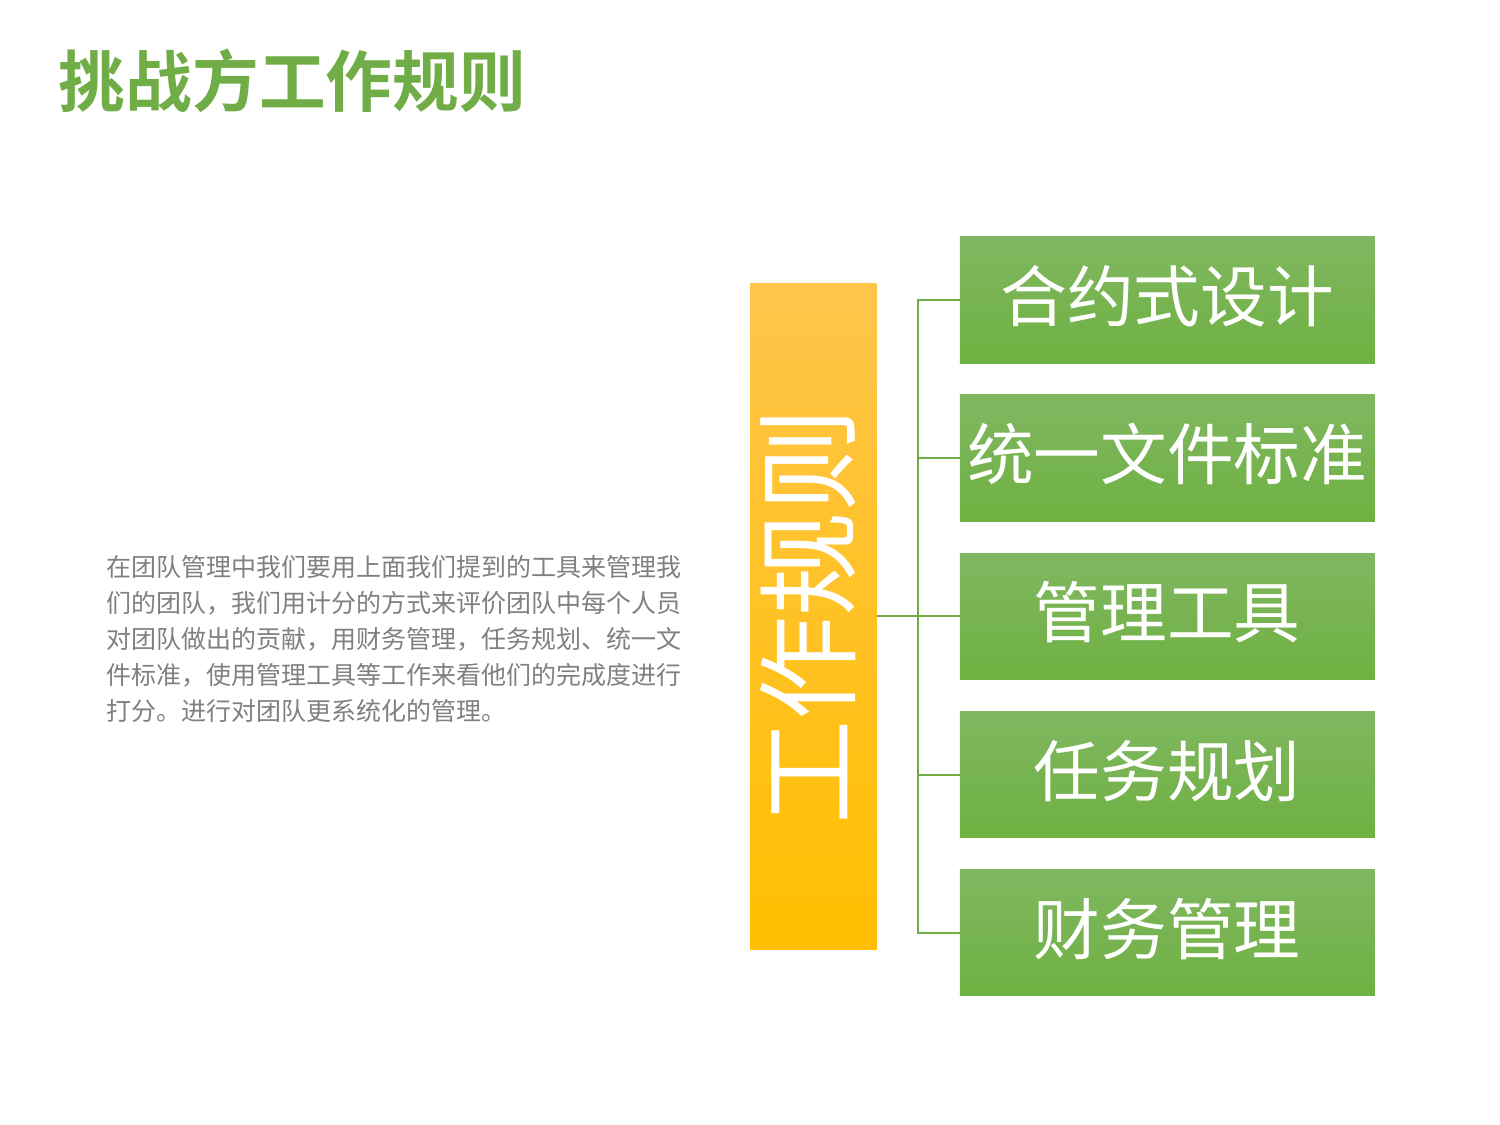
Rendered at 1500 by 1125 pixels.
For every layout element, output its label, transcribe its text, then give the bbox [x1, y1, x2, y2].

title 挑战方工作规则 [0, 35, 1500, 129]
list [749, 211, 1375, 1021]
list 在团队管理中我们要用上面我们提到的工具来管理我们的团队，我们用计分的方式来评价团队中每个人员对团队做出的贡献，用财务管理，任务规划、统一文件标准，使用管理工具等工作来看他们的完成度进行打分。进行对团队更系统化的管理。 [85, 538, 711, 1072]
